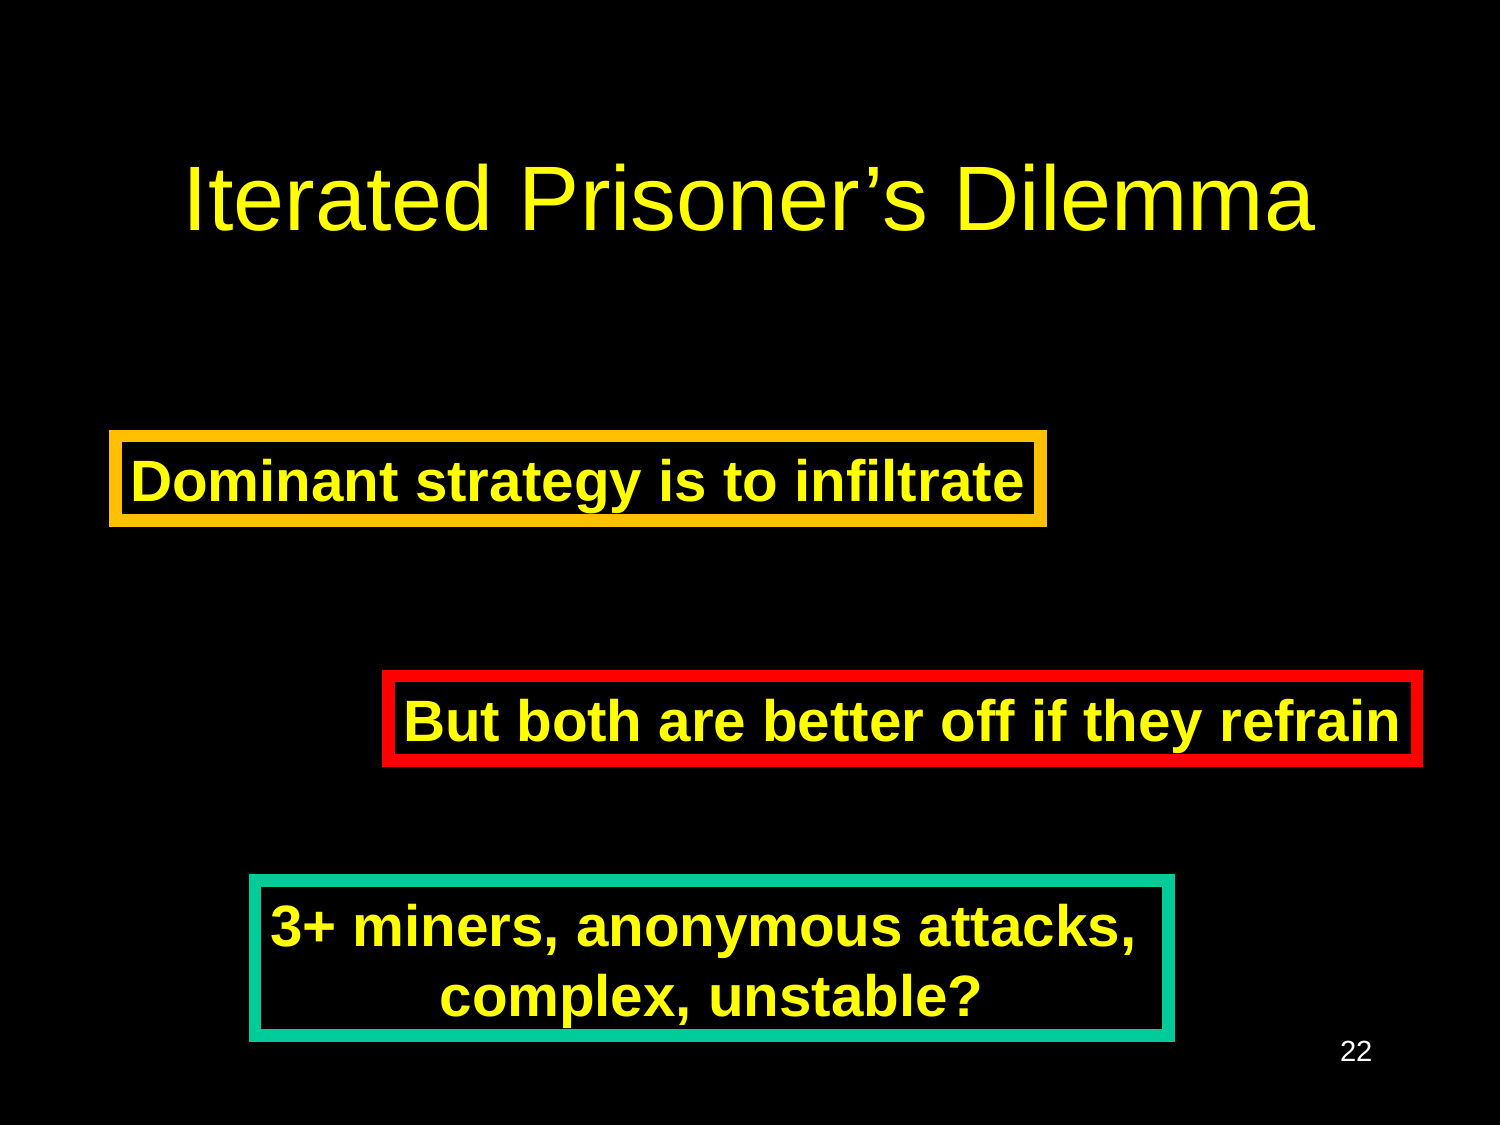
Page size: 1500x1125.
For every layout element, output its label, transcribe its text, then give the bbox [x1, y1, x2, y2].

title Iterated Prisoner’s Dilemma [112, 99, 1388, 288]
text_box But both are better off if they refrain [388, 675, 1417, 761]
text_box 3+ miners, anonymous attacks, complex, unstable? [255, 880, 1169, 1036]
slide_number 22 [1074, 1024, 1388, 1101]
text_box Dominant strategy is to infiltrate [115, 436, 1041, 521]
